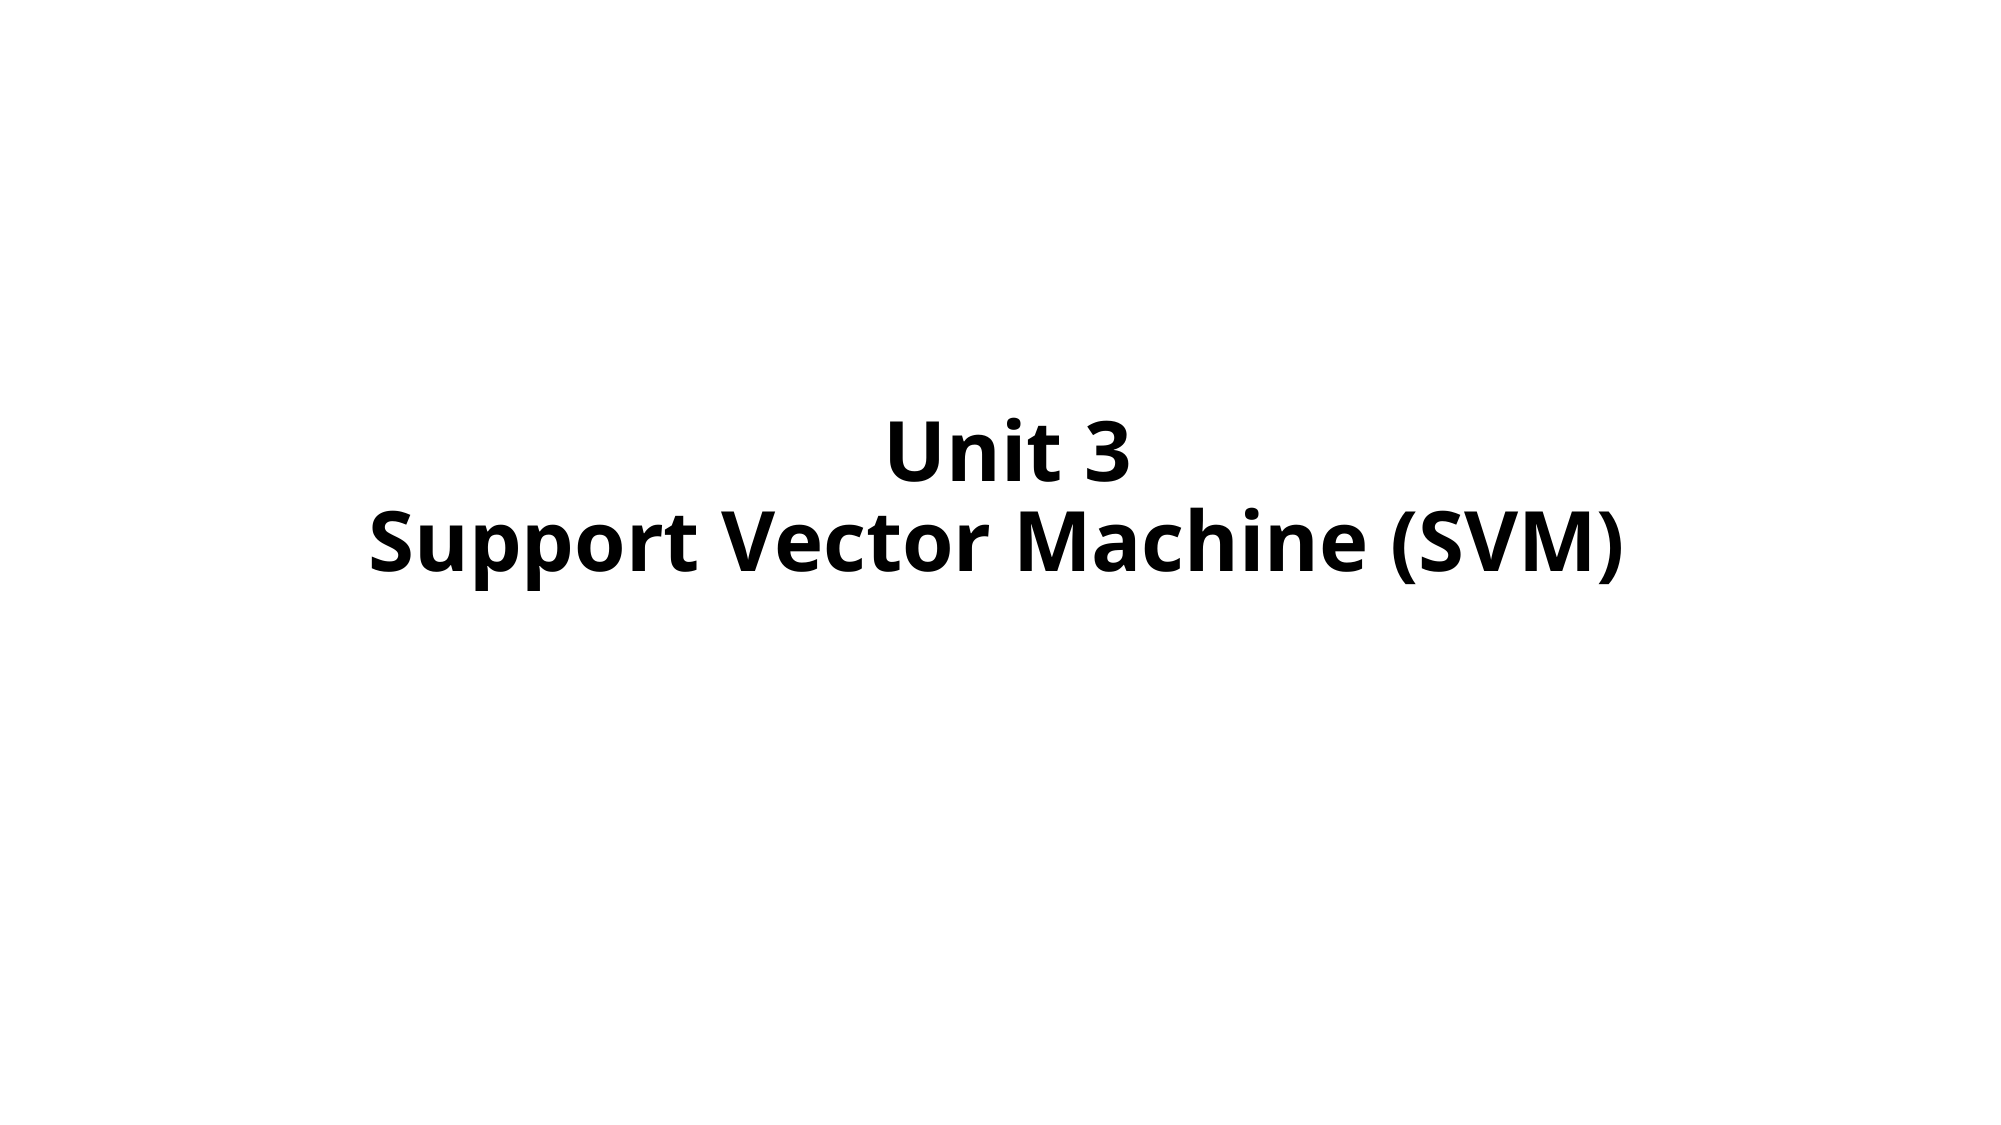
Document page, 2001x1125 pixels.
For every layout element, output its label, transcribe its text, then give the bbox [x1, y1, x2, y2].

title Unit 3 Support Vector Machine (SVM) [249, 394, 1767, 598]
